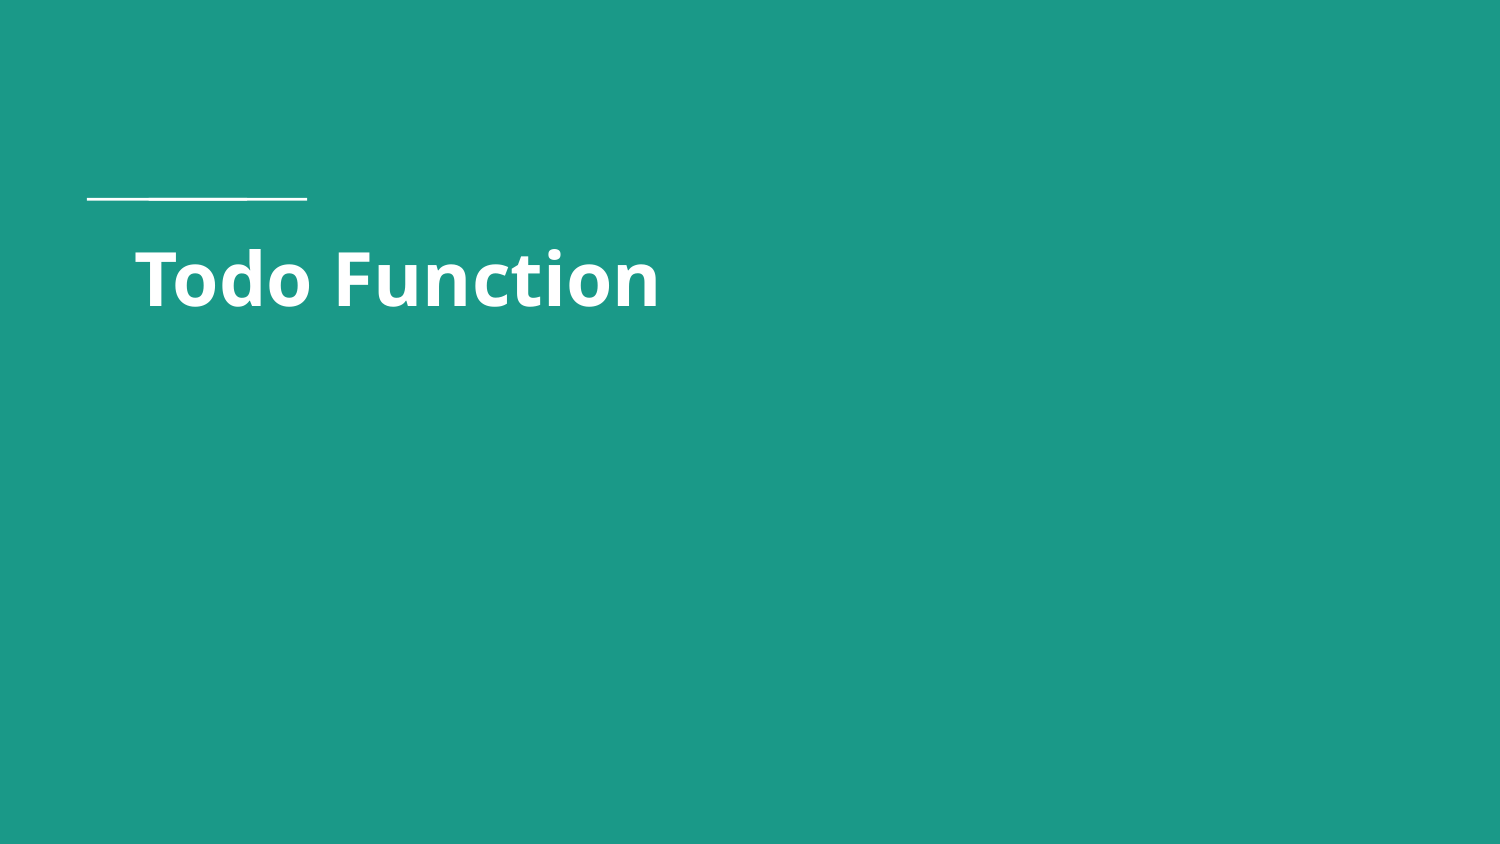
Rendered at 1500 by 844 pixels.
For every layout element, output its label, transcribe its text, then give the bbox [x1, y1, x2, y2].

title Todo Function [119, 216, 1381, 466]
